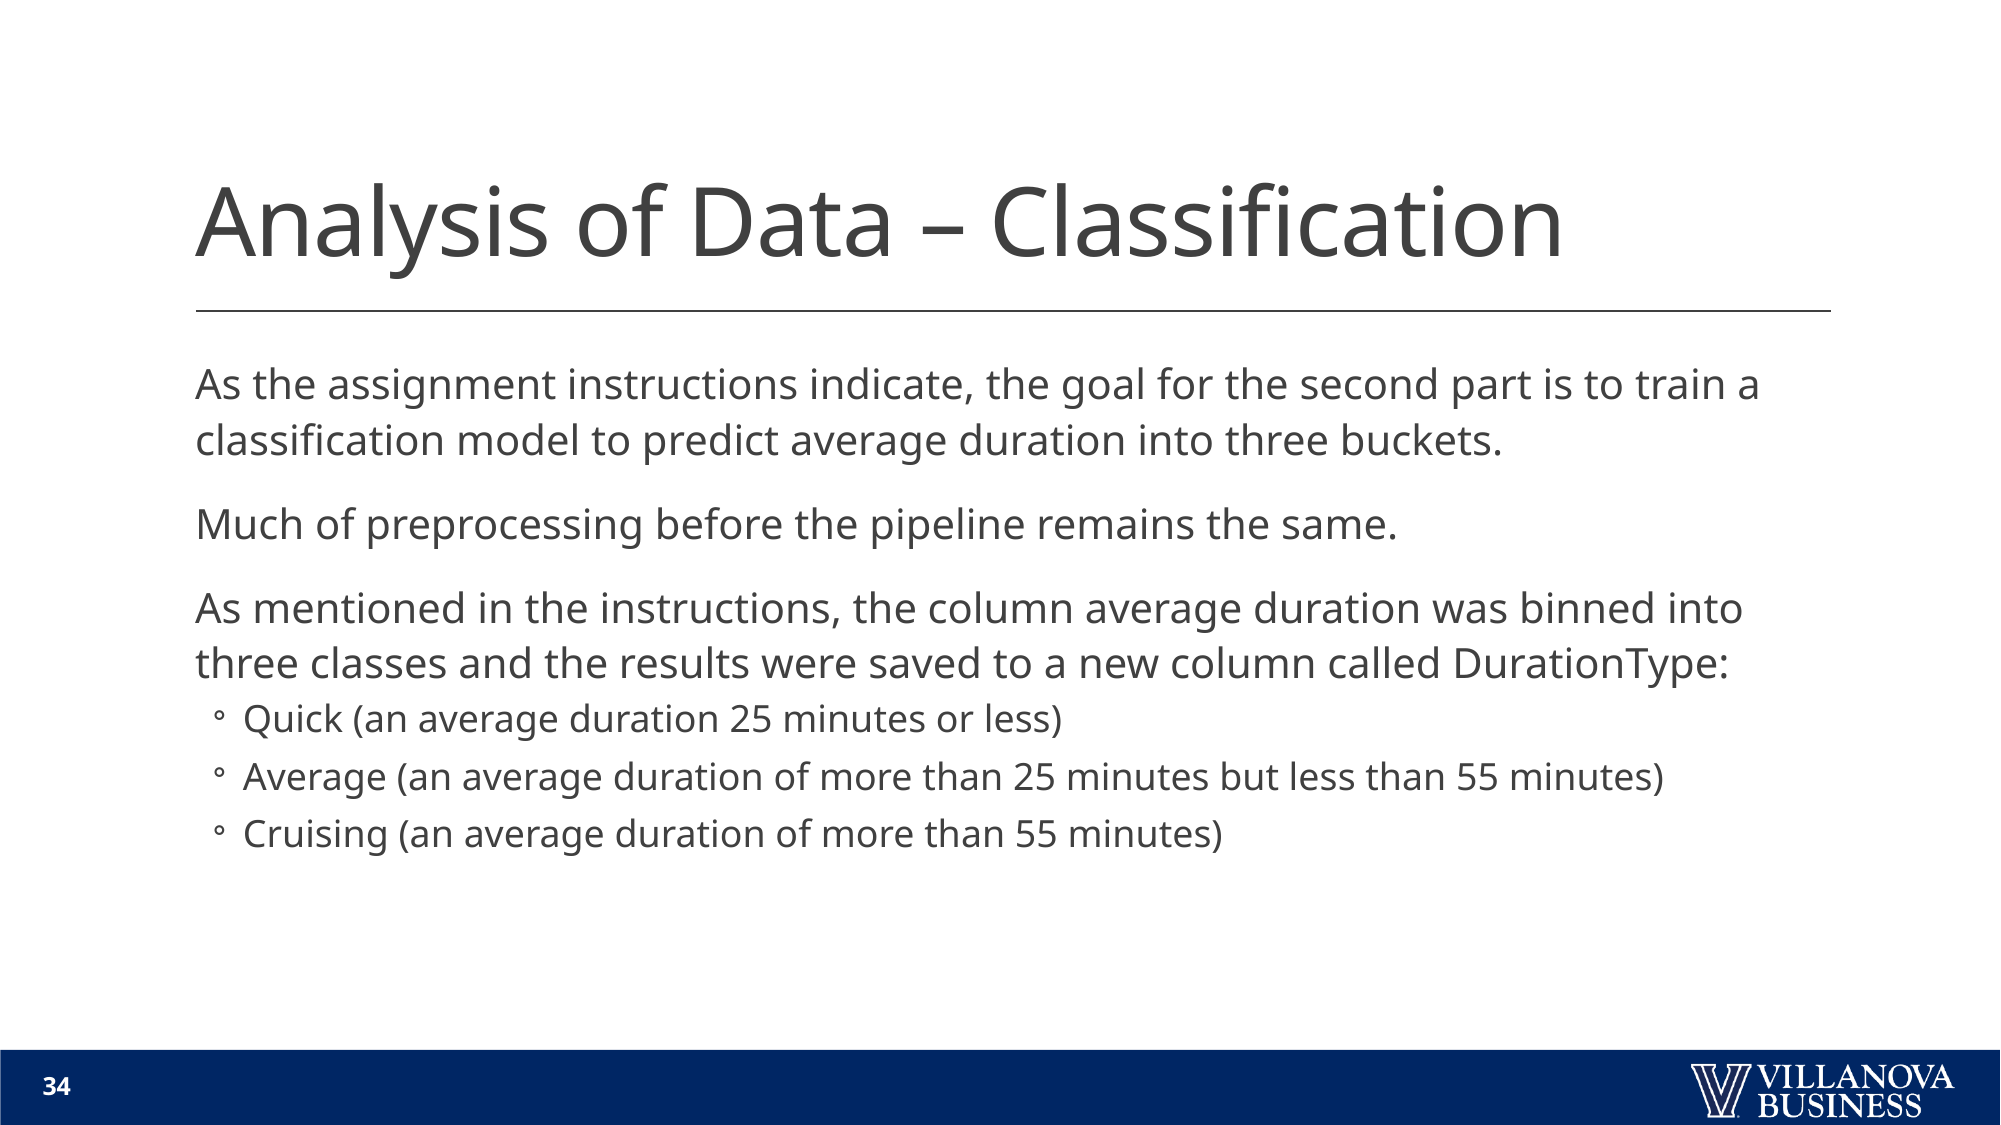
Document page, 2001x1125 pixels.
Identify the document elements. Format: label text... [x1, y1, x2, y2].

slide_number 34 [27, 1057, 156, 1118]
title Analysis of Data – Classification [180, 47, 1830, 285]
list As the assignment instructions indicate, the goal for the second part is to train a classification model to predict average duration into three buckets. Much of preprocessing before the pipeline remains the same. As mentioned in the instructions, the column average duration was binned into three classes and the results were saved to a new column called DurationType: Quick (an average duration 25 minutes or less) Average (an average duration of more than 25 minutes but less than 55 minutes) Cruising (an average duration of more than 55 minutes) [180, 345, 1830, 963]
picture [1683, 1035, 1973, 1125]
